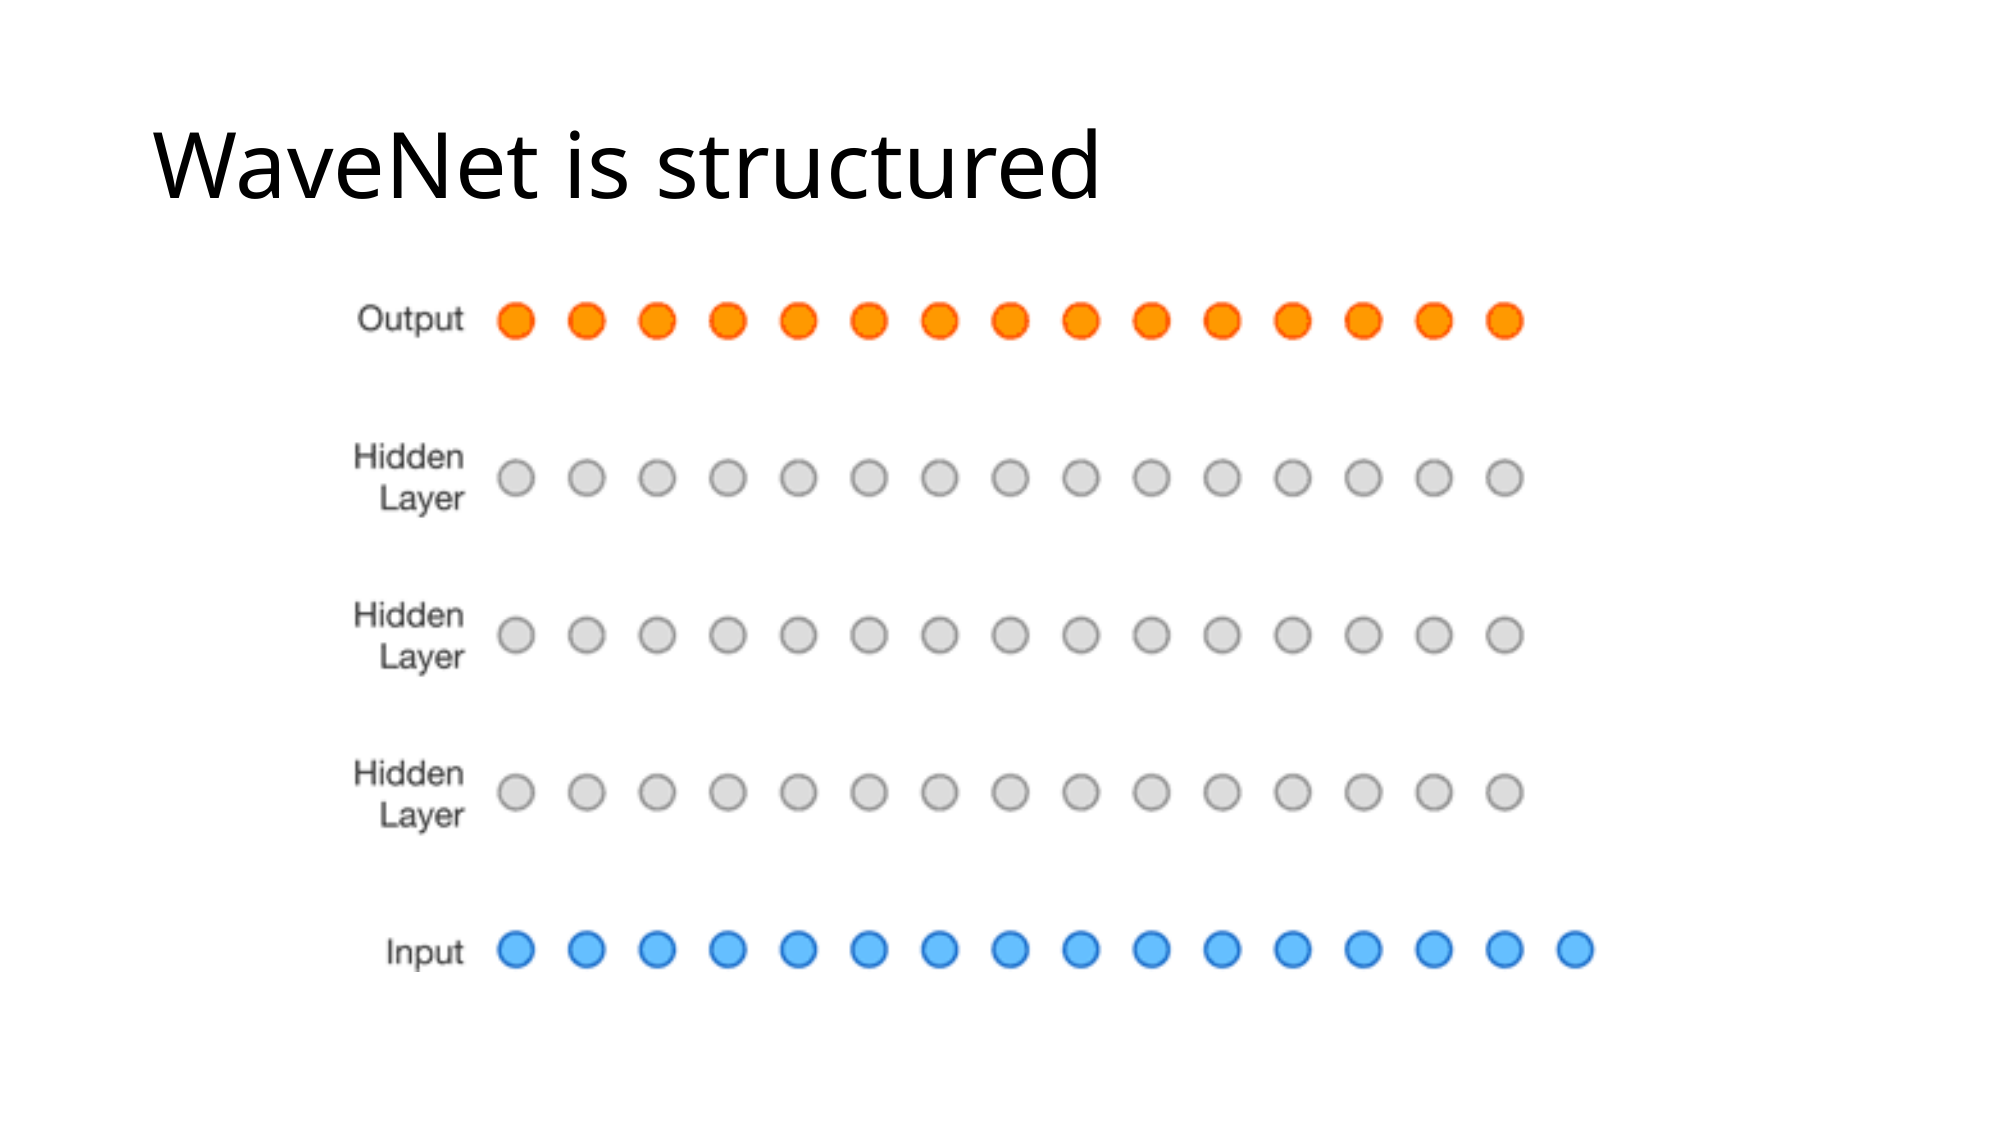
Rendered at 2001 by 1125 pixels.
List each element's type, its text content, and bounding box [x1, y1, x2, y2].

title WaveNet is structured [137, 59, 1863, 278]
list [351, 300, 1812, 972]
